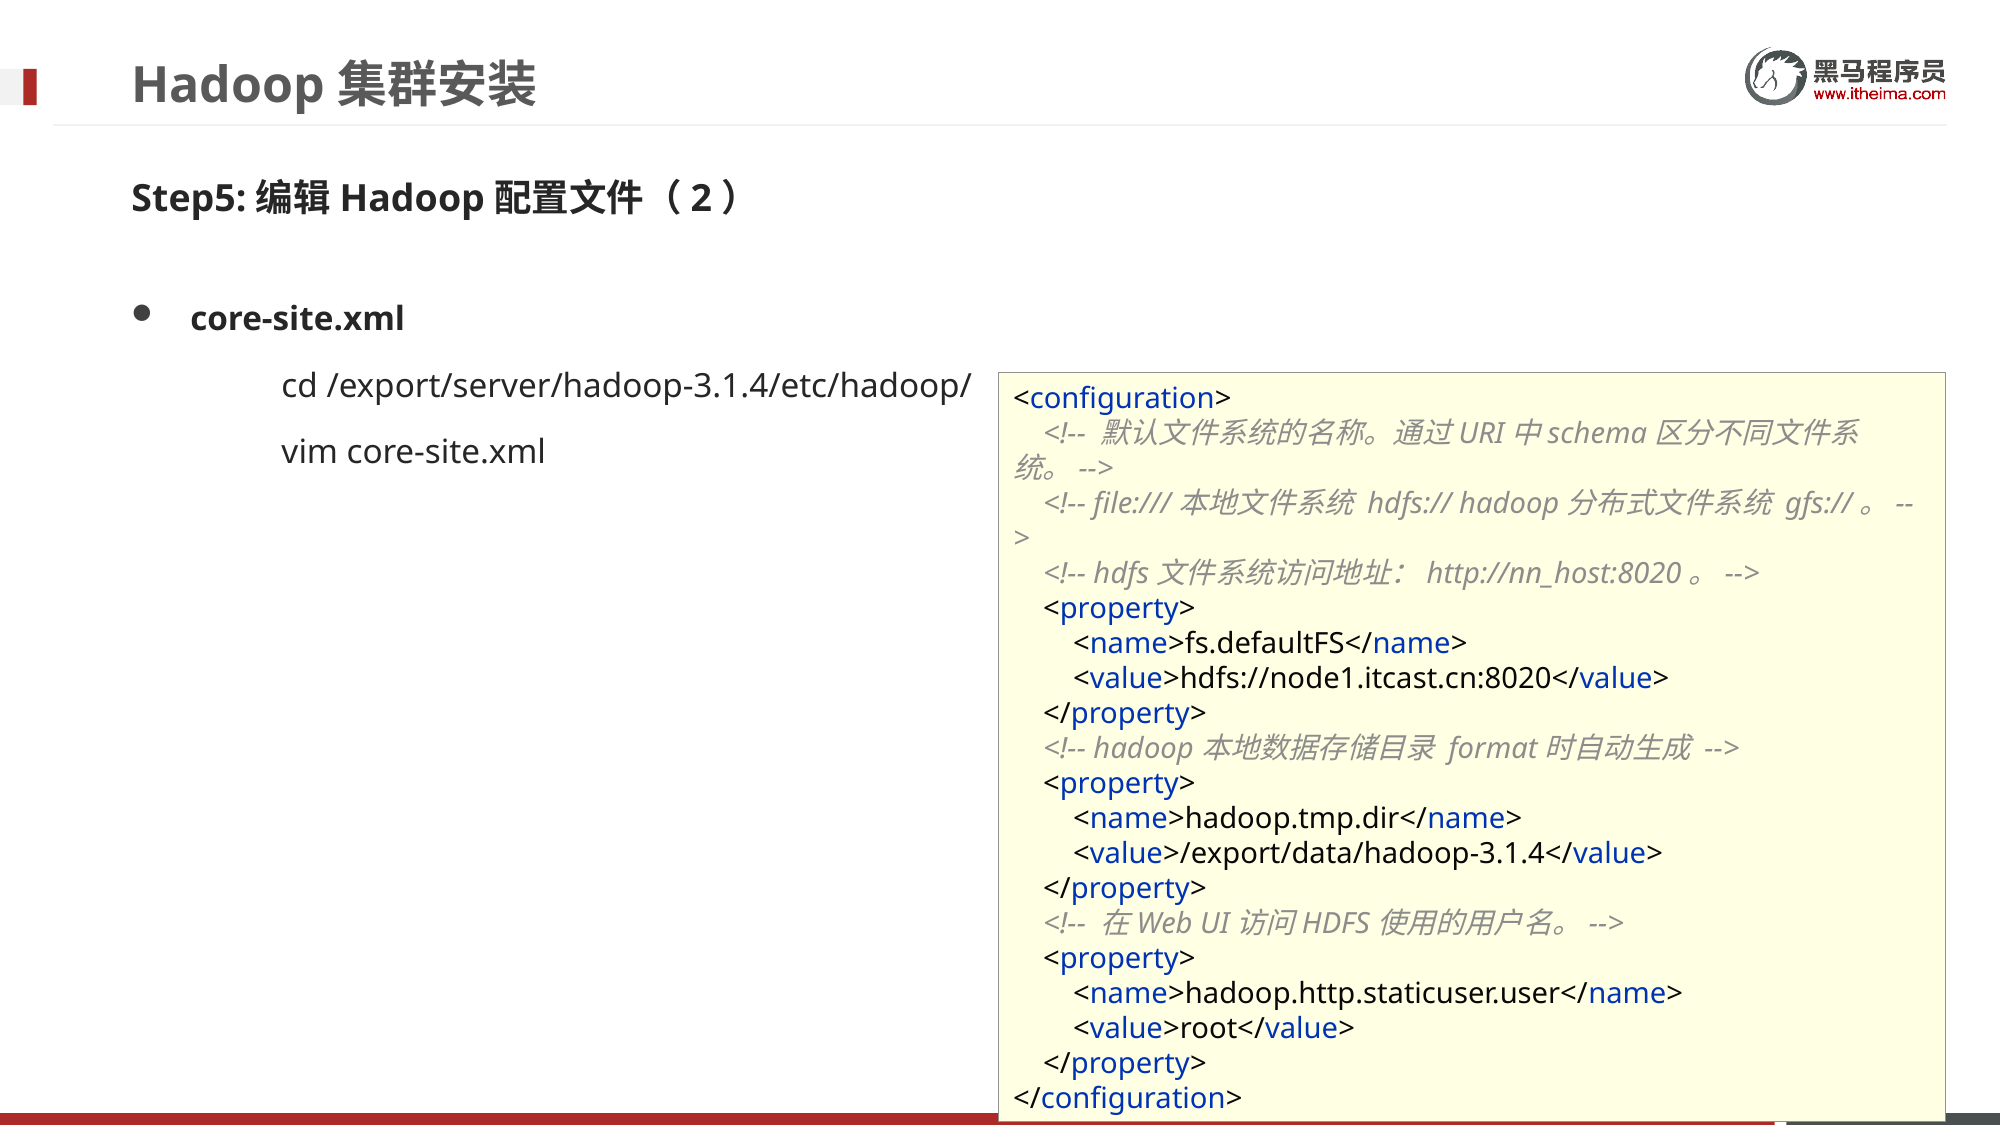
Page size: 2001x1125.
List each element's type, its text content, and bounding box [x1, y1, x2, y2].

title Hadoop集群安装 [116, 40, 1556, 125]
picture [1744, 46, 1946, 106]
list core-site.xml cd /export/server/hadoop-3.1.4/etc/hadoop/ vim core-site.xml [116, 270, 1880, 963]
list Step5:编辑Hadoop配置文件（2） [116, 154, 1880, 239]
text_box <configuration> <!-- 默认文件系统的名称。通过URI中schema区分不同文件系统。--> <!-- file:///本地文件系统 hdfs:// hadoop分布式文件系统 gfs://。--> <!-- hdfs文件系统访问地址：http://nn_host:8020。--> <property> <name>fs.defaultFS</name> <value>hdfs://node1.itcast.cn:8020</value> </property> <!-- hadoop本地数据存储目录 format时自动生成 --> <property> <name>hadoop.tmp.dir</name> <value>/export/data/hadoop-3.1.4</value> </property> <!-- 在Web UI访问HDFS使用的用户名。--> <property> <name>hadoop.http.staticuser.user</name> <value>root</value> </property> </configuration> [998, 372, 1945, 1122]
